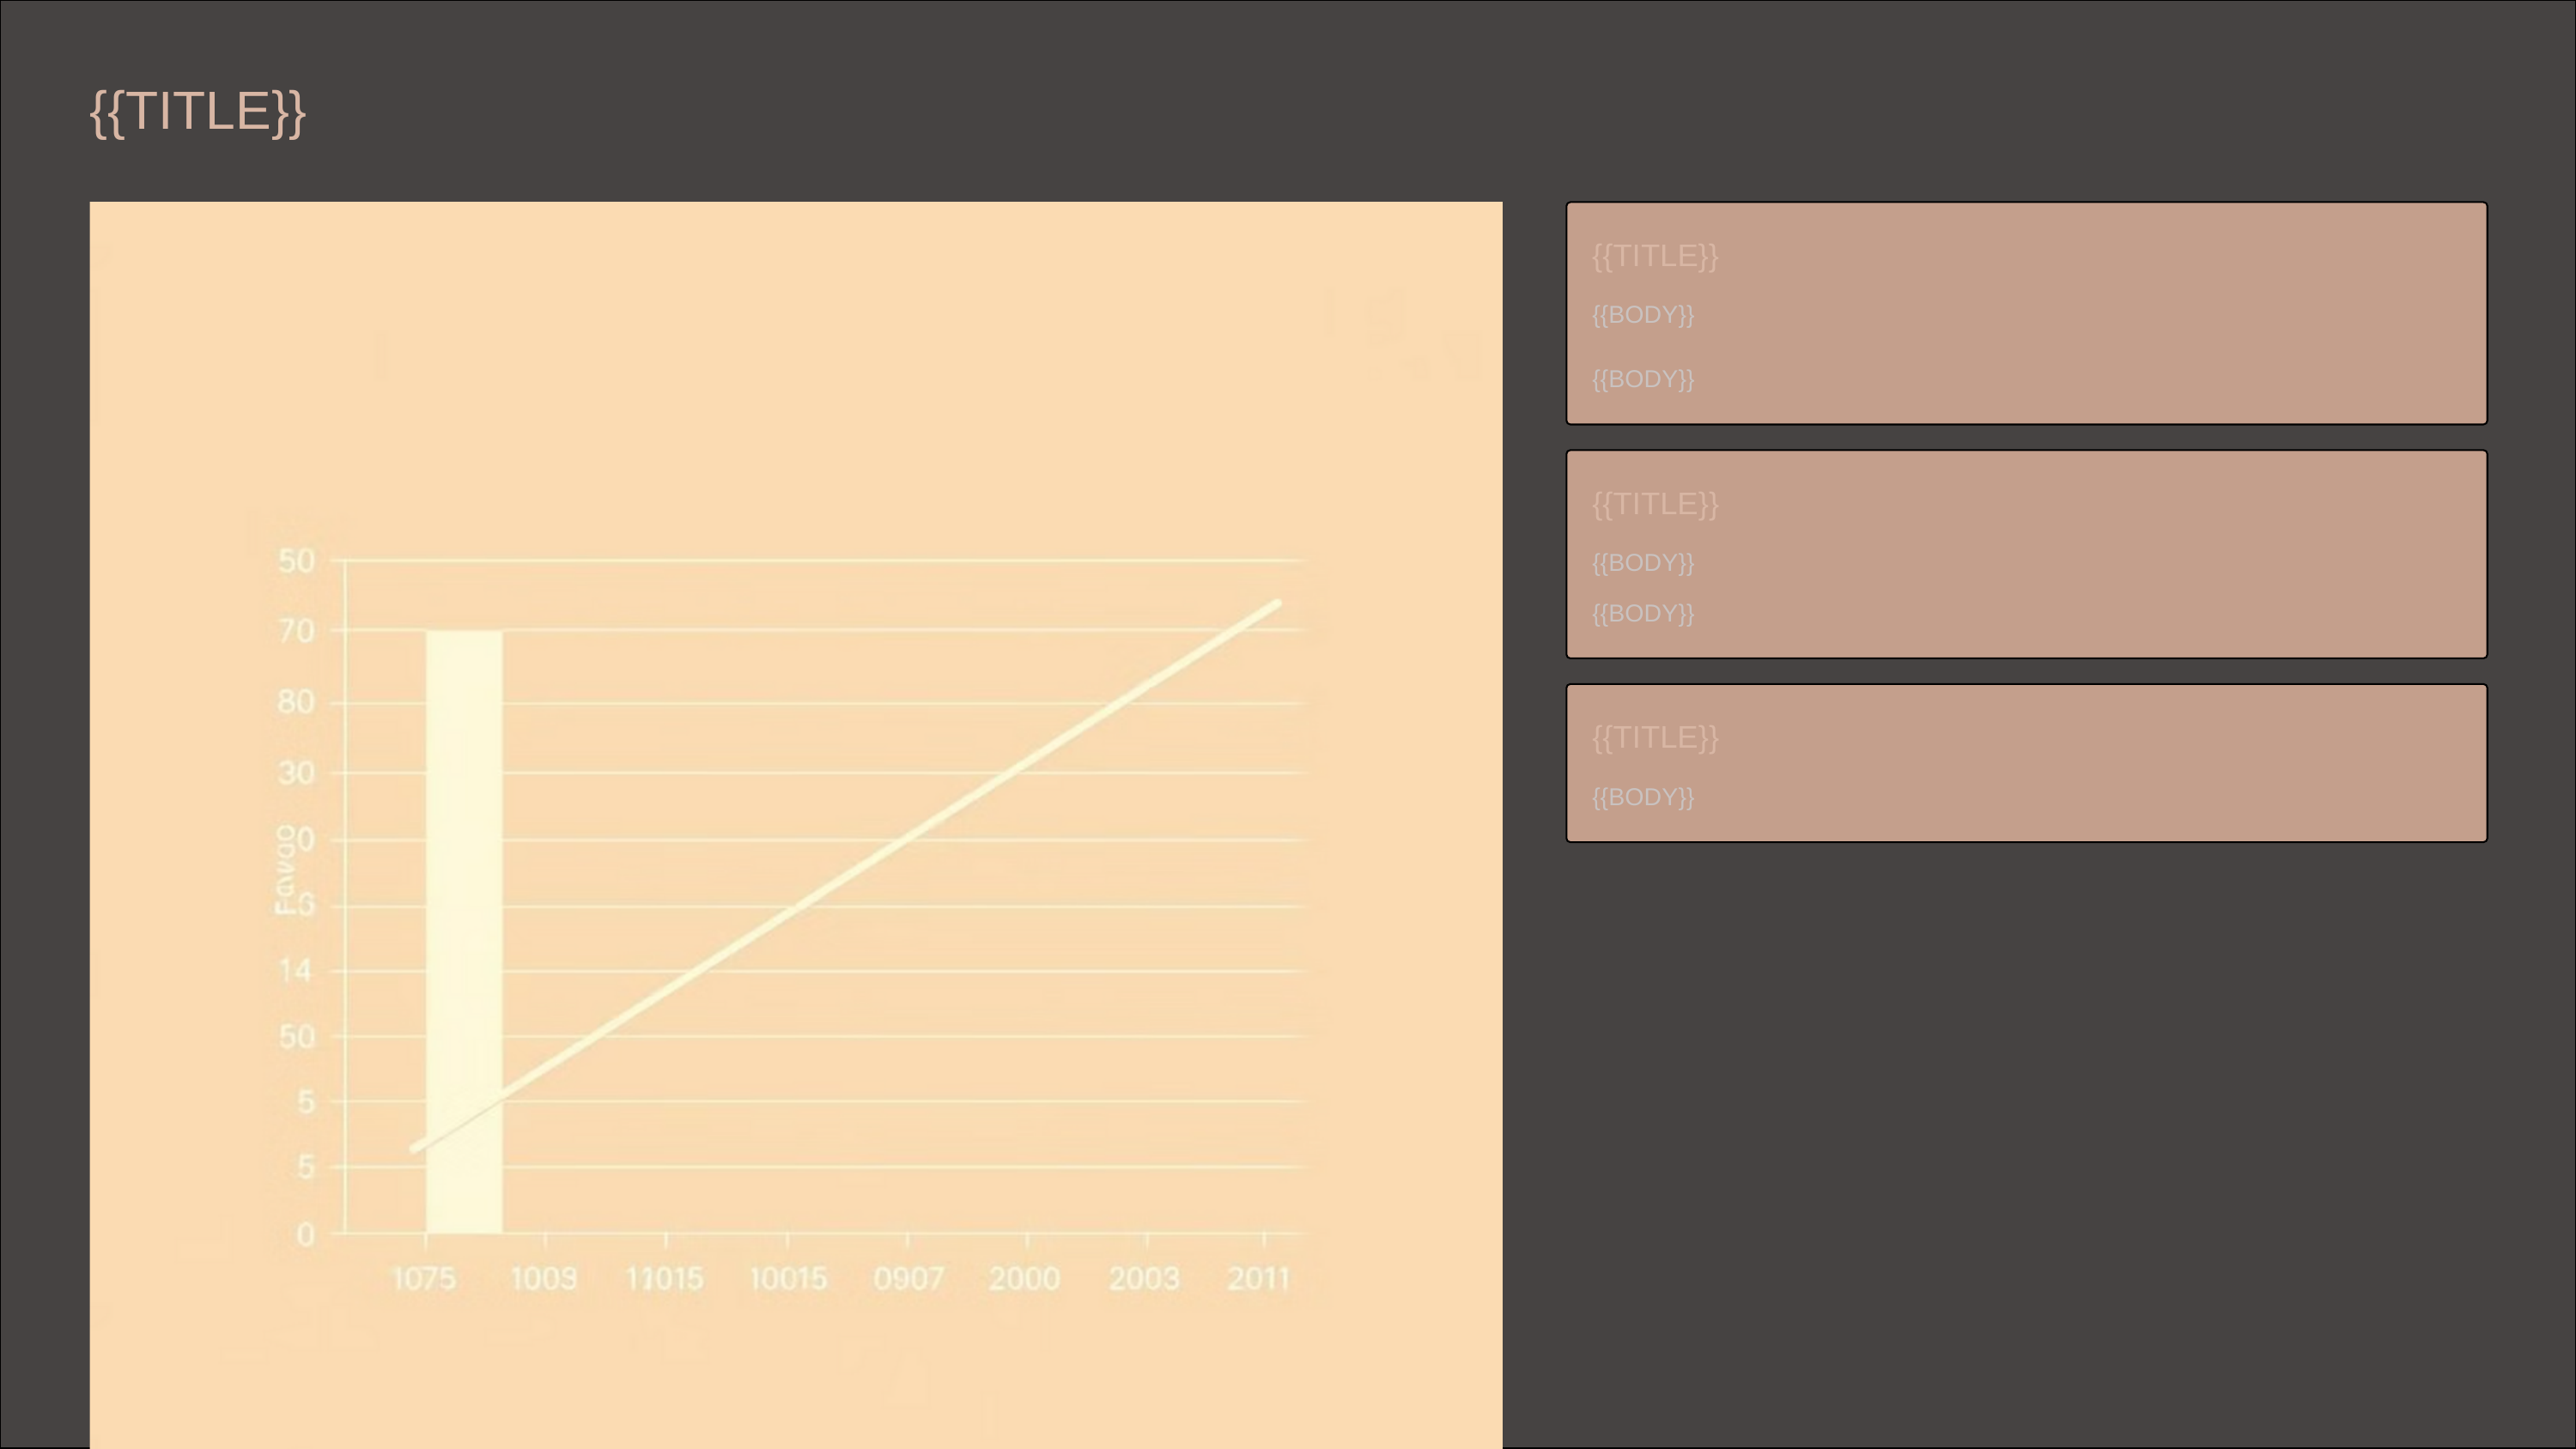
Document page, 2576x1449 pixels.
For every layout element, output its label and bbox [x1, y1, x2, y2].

text_box [1566, 202, 2488, 425]
text_box [0, 0, 2576, 1449]
text_box [89, 202, 1504, 1449]
text_box [1566, 450, 2488, 659]
text_box [1566, 683, 2488, 843]
